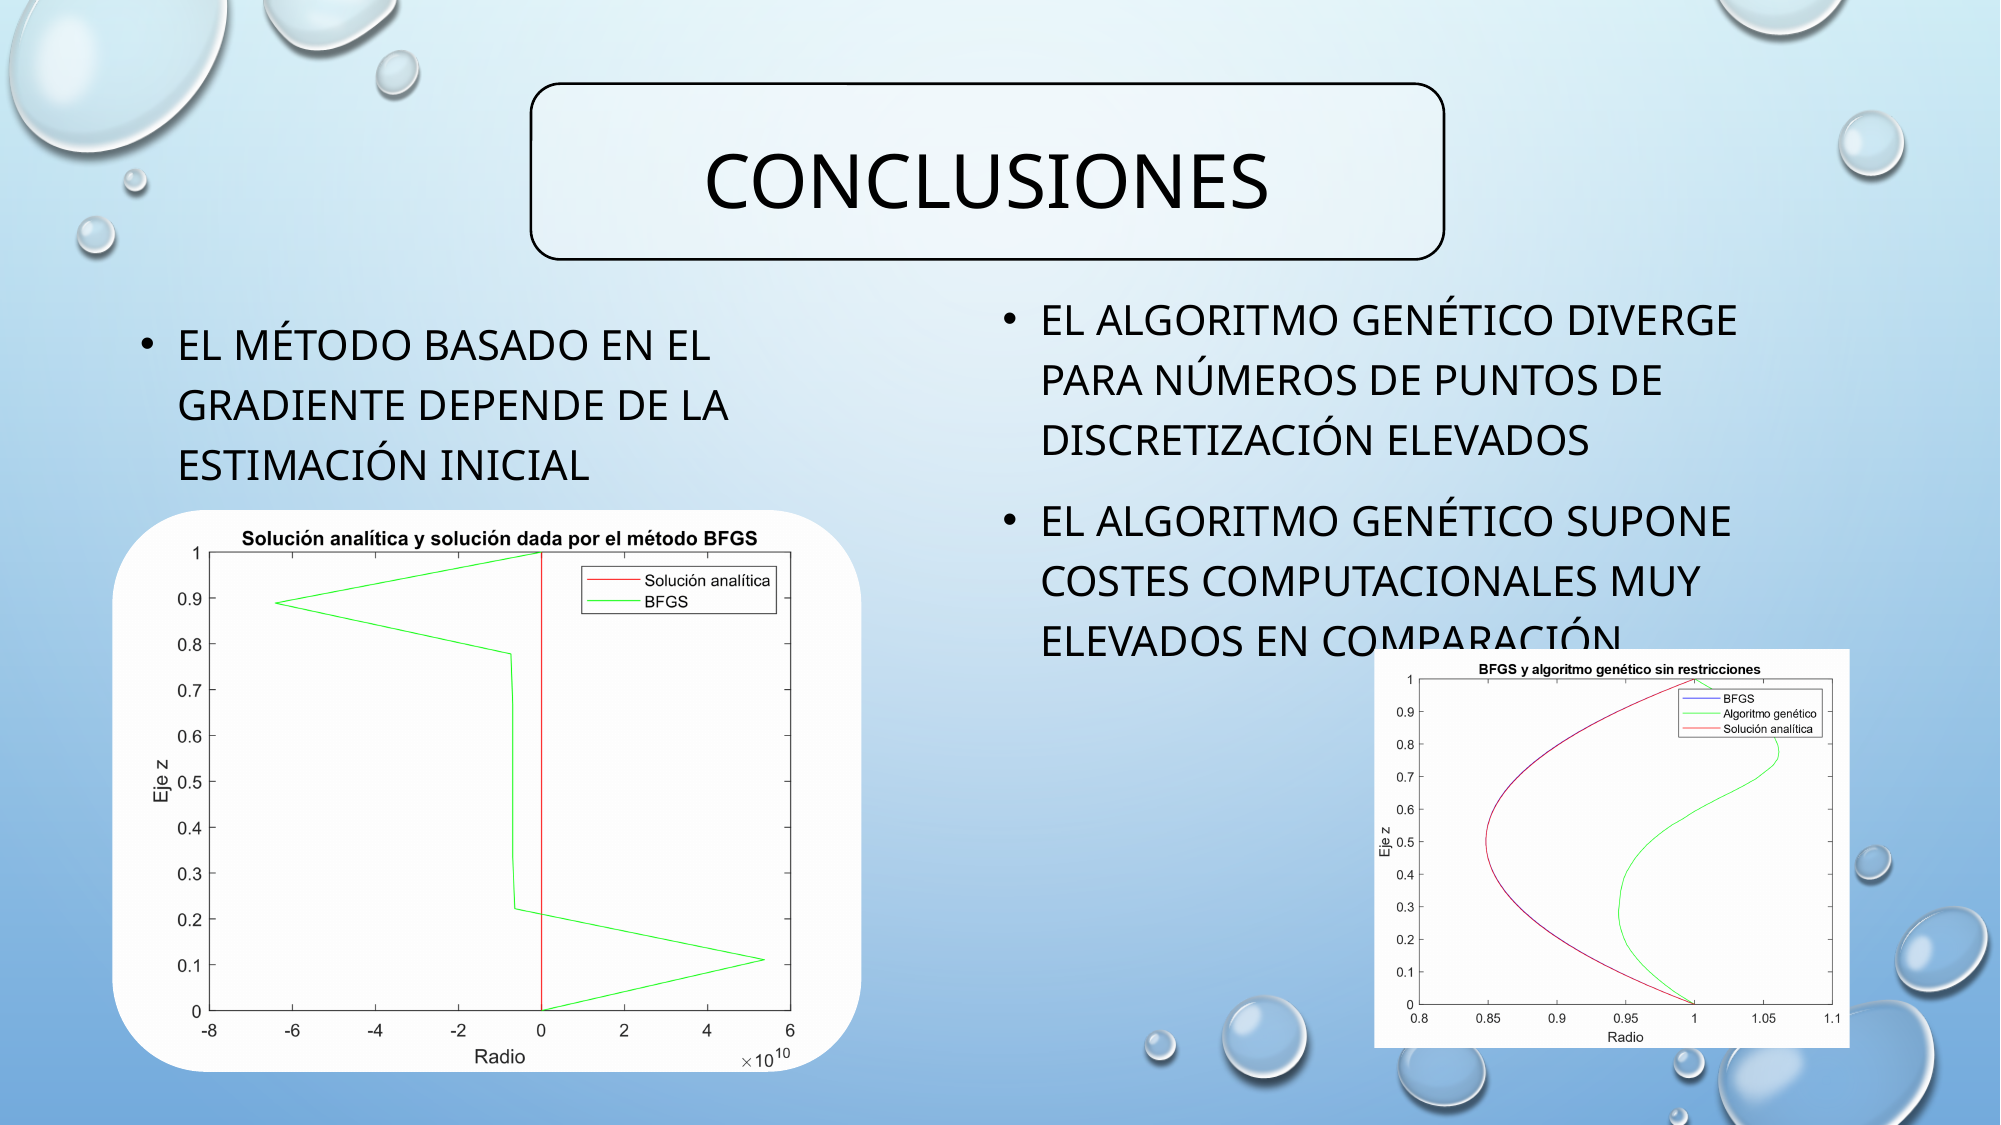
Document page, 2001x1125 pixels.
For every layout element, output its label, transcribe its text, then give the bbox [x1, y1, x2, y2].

picture [0, 0, 2000, 1125]
list El método basado en el gradiente depende de la estimación inicial [124, 301, 963, 476]
title Conclusiones [137, 53, 1838, 315]
list El Algoritmo genético diverge para números de puntos de discretización elevados El algoritmo genético Supone costes computacionales muy elevados en comparación [987, 276, 1825, 675]
